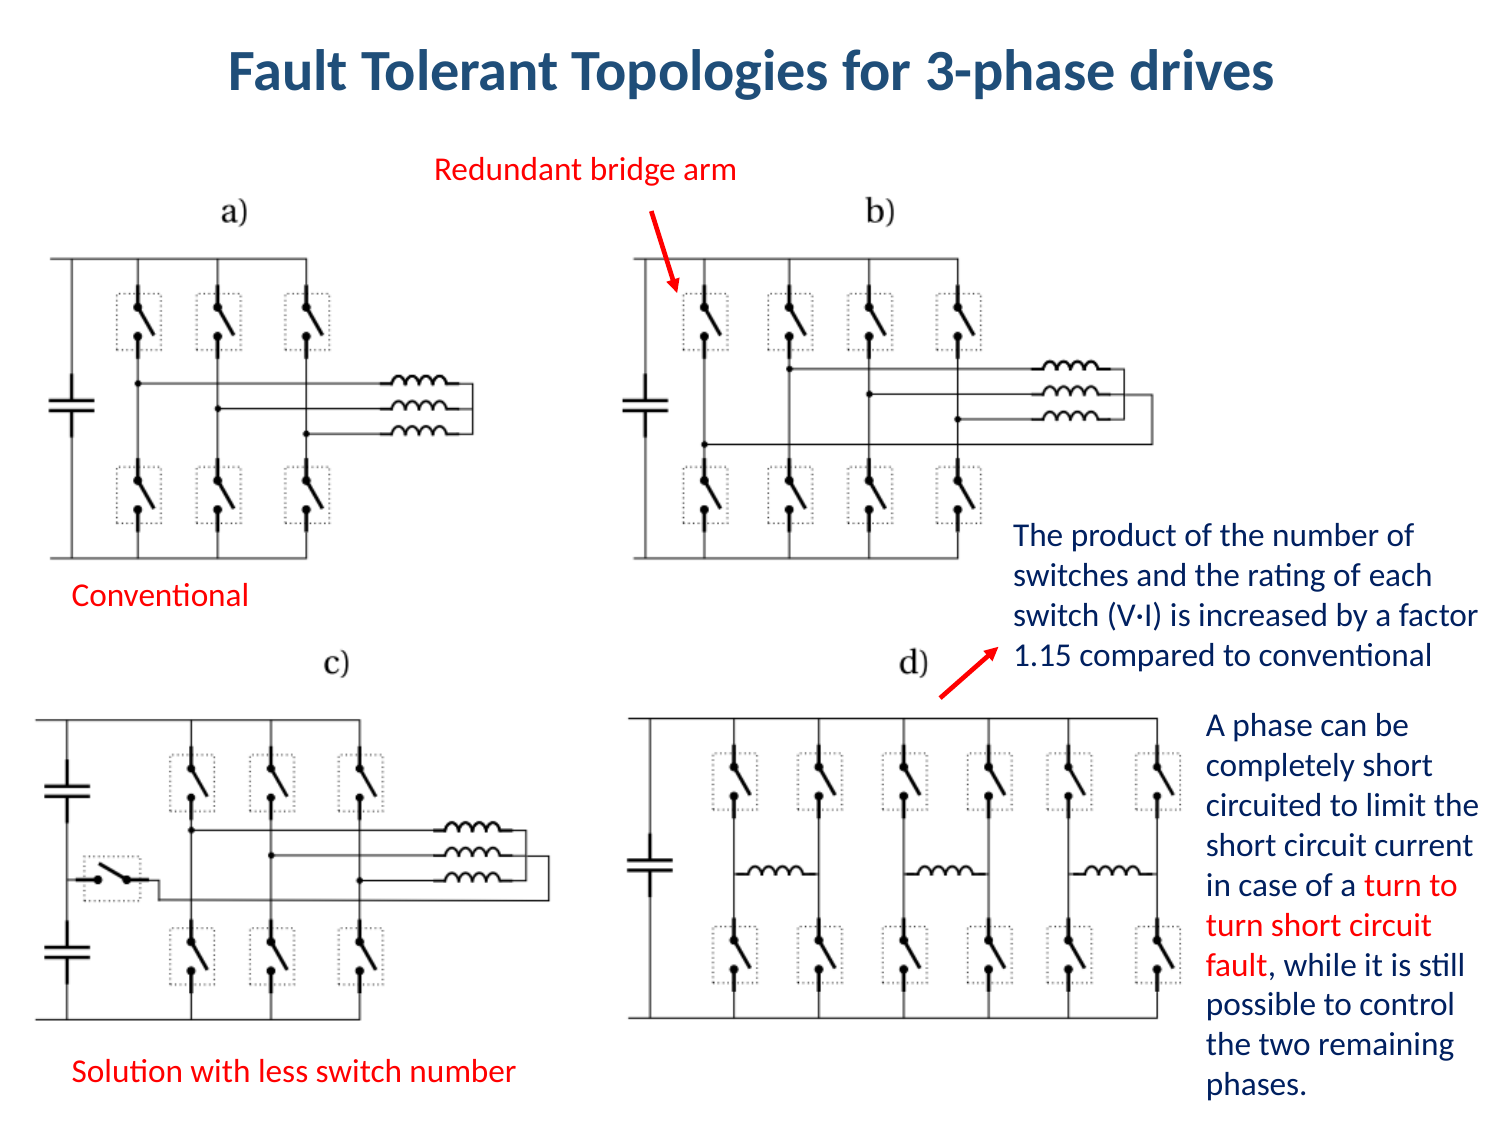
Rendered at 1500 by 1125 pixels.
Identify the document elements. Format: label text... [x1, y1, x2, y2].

text_box The product of the number of switches and the rating of each switch (V·I) is increased by a factor 1.15 compared to conventional [1227, 505, 1500, 680]
text_box Solution with less switch number [56, 1059, 547, 1097]
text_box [940, 646, 999, 699]
picture [0, 167, 1227, 1059]
text_box A phase can be completely short circuited to limit the short circuit current in case of a turn to turn short circuit fault, while it is still possible to control the two remaining phases. [1191, 695, 1500, 1110]
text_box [651, 211, 678, 293]
text_box Redundant bridge arm [419, 139, 909, 167]
text_box Fault Tolerant Topologies for 3-phase drives [78, 24, 1425, 110]
